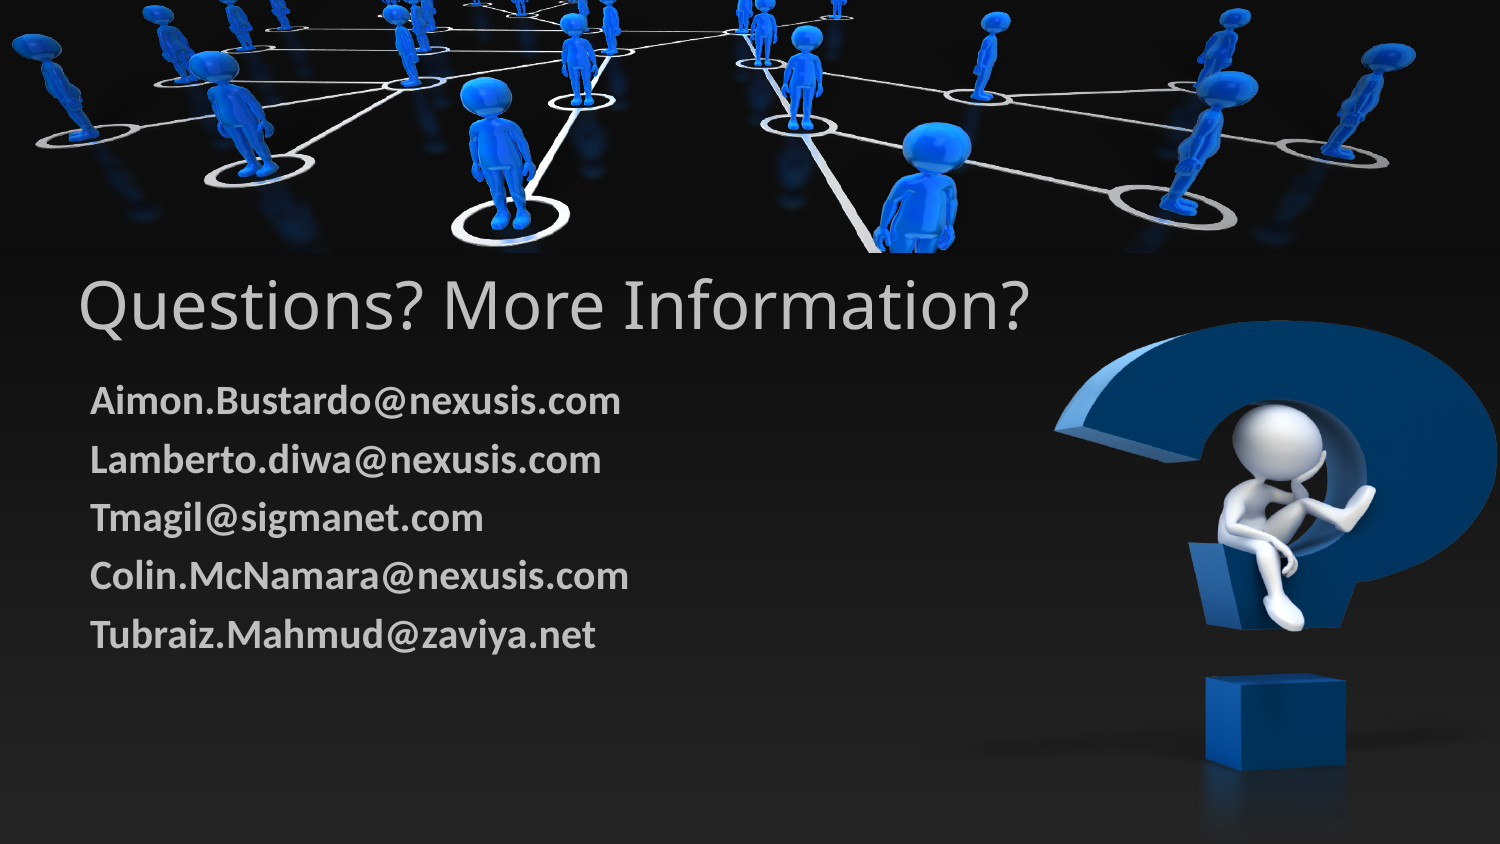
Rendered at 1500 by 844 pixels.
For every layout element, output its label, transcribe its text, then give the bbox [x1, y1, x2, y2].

title Questions? More Information? [62, 253, 1113, 351]
list Aimon.Bustardo@nexusis.com Lamberto.diwa@nexusis.com Tmagil@sigmanet.com Colin.McNamara@nexusis.com Tubraiz.Mahmud@zaviya.net [75, 365, 738, 844]
picture [912, 307, 1500, 844]
picture [0, 0, 1463, 253]
